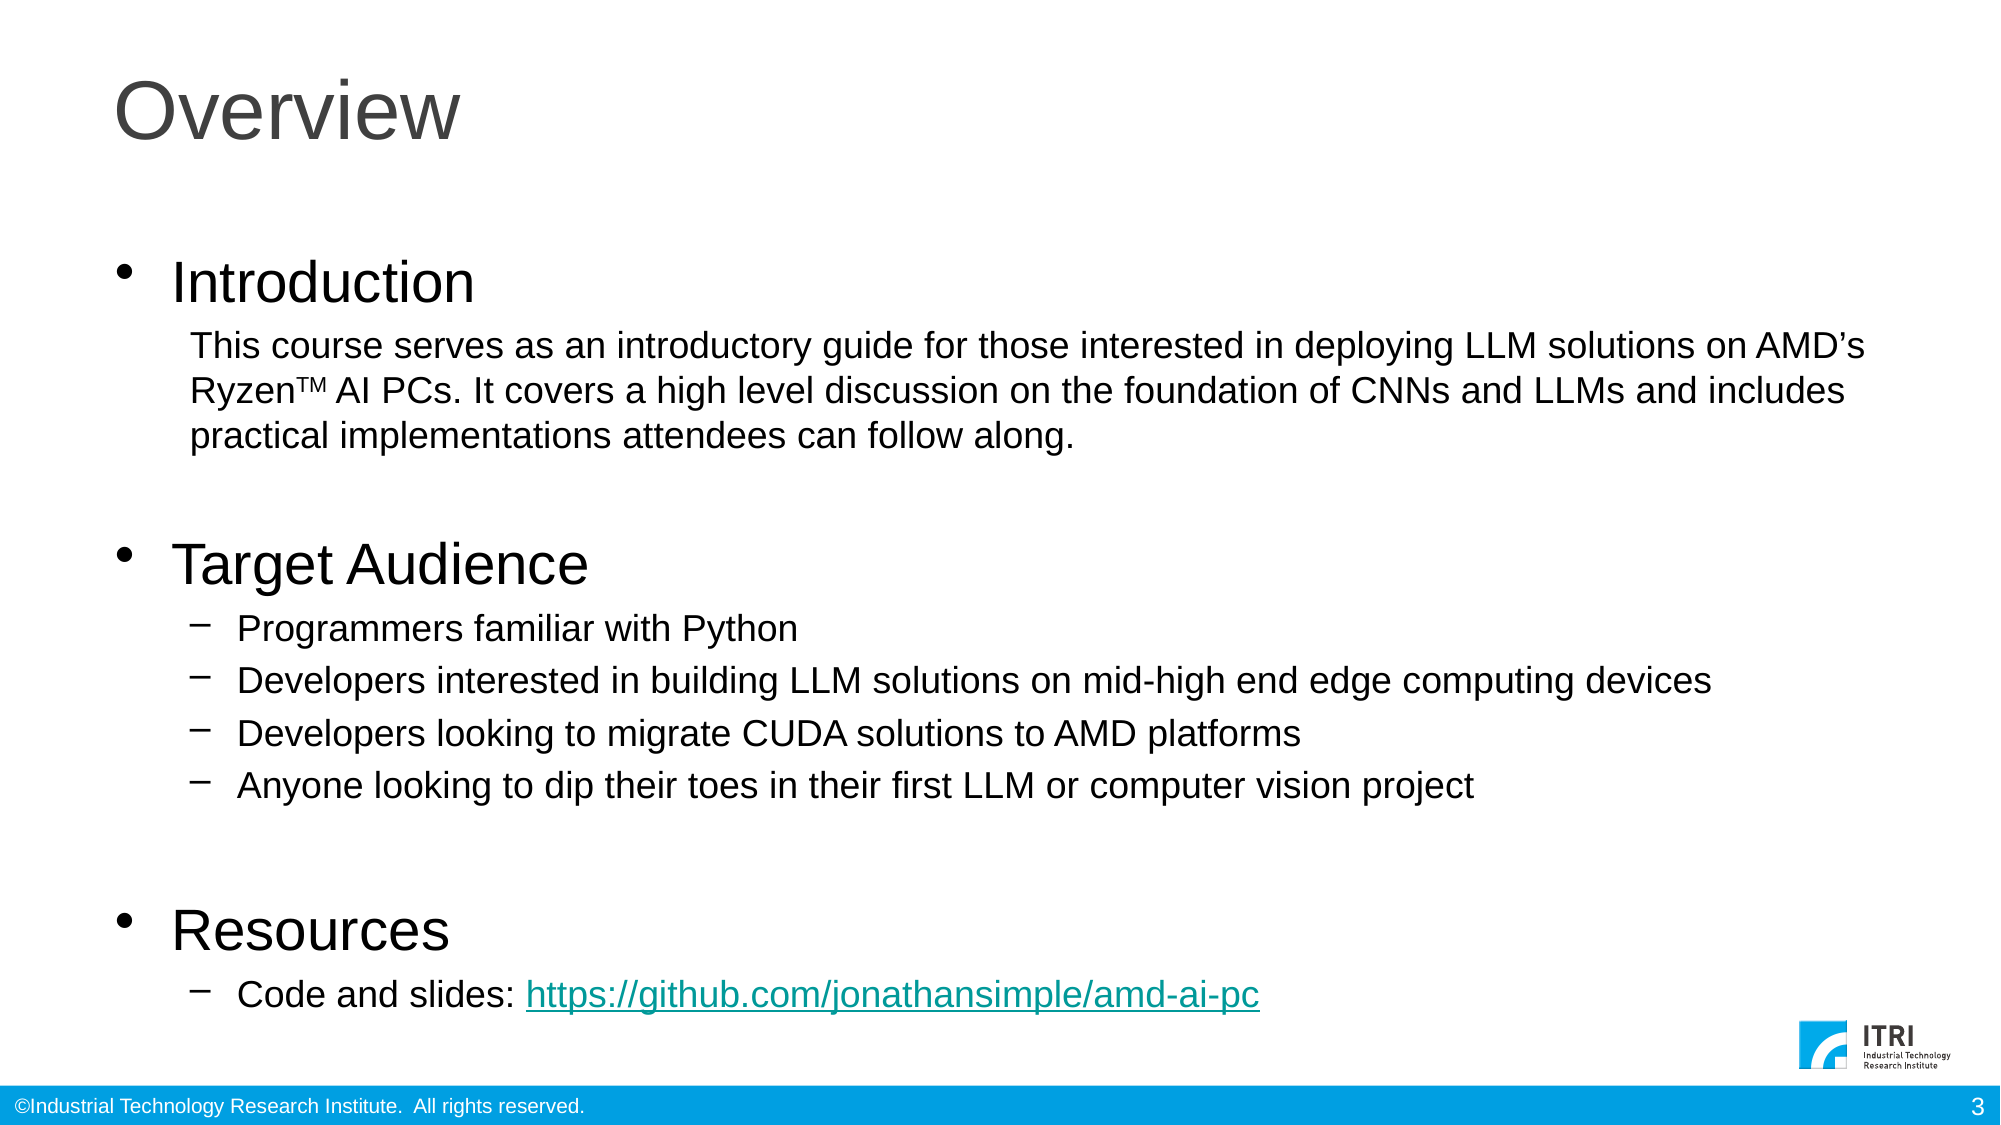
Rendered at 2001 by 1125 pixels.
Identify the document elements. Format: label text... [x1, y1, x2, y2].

title Overview [98, 48, 1930, 198]
slide_number 3 [1874, 1085, 2000, 1125]
list Introduction This course serves as an introductory guide for those interested in deploying LLM solutions on AMD’s RyzenTM AI PCs. It covers a high level discussion on the foundation of CNNs and LLMs and includes practical implementations attendees can follow along. Target Audience Programmers familiar with Python Developers interested in building LLM solutions on mid-high end edge computing devices Developers looking to migrate CUDA solutions to AMD platforms Anyone looking to dip their toes in their first LLM or computer vision project Resources Code and slides: https://github.com/jonathansimple/amd-ai-pc [99, 236, 1930, 1017]
